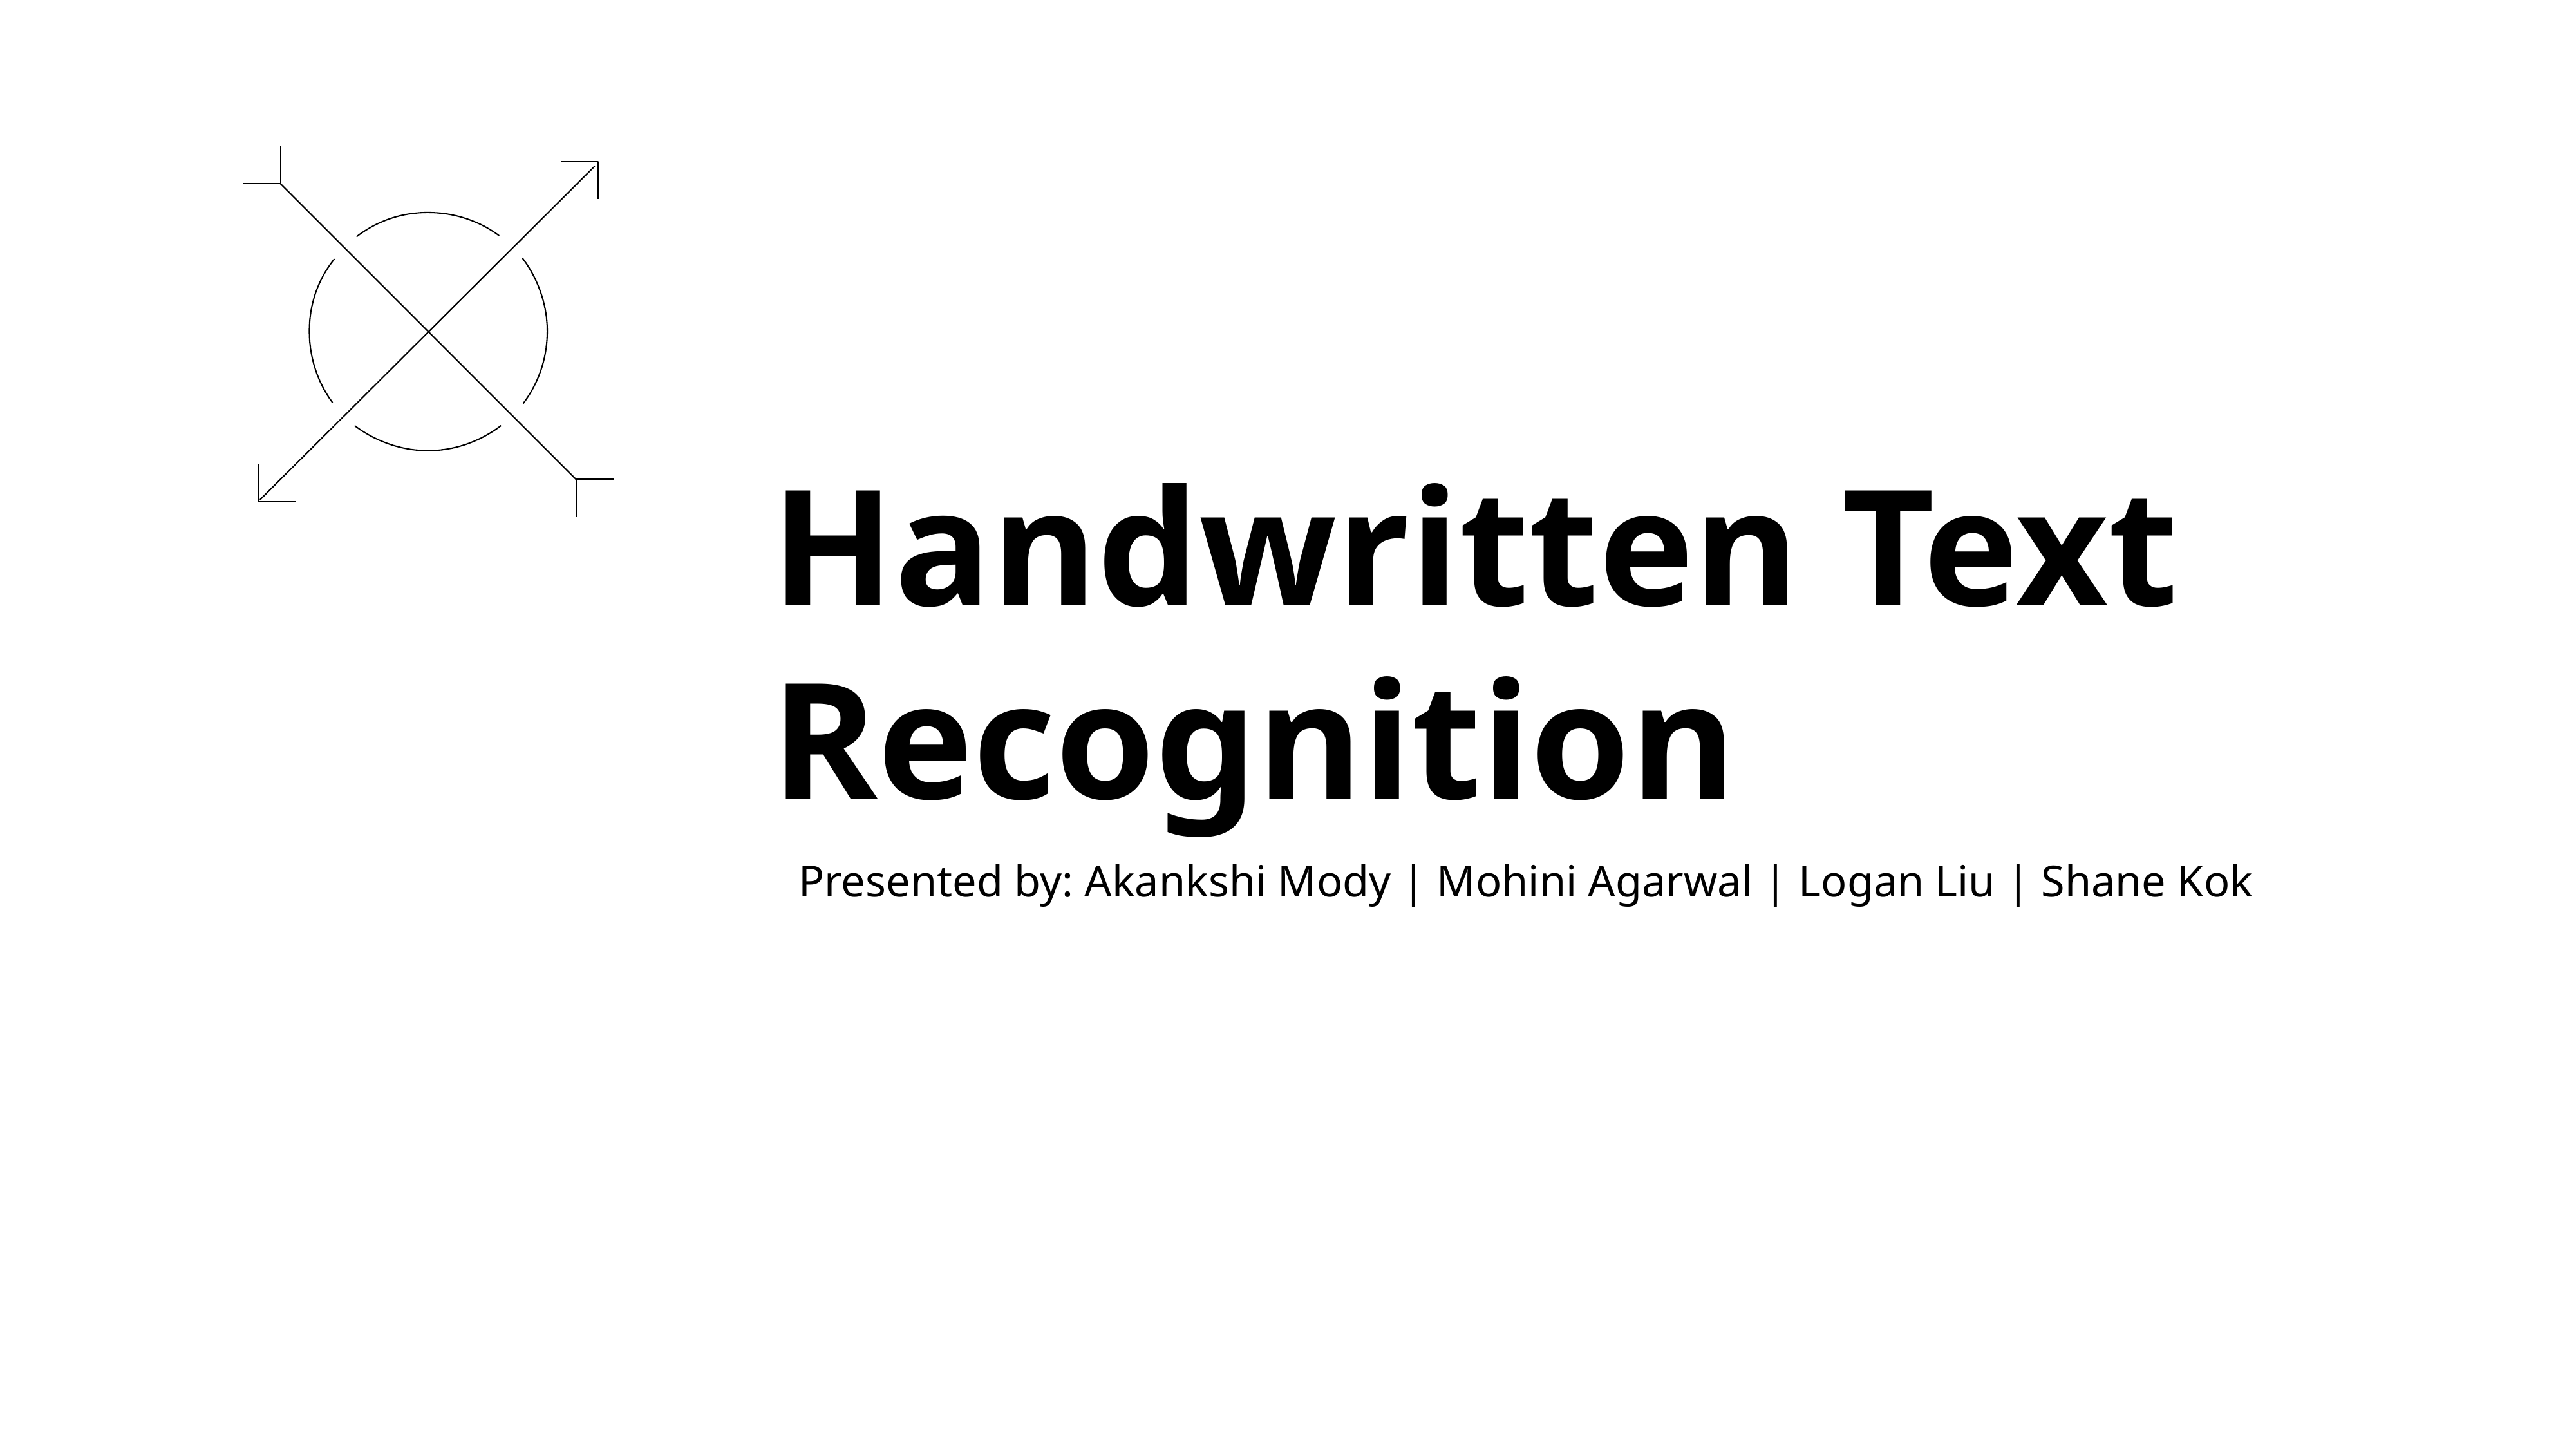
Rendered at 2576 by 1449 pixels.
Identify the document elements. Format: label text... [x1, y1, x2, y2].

text_box Handwritten Text Recognition [746, 463, 2324, 813]
text_box Presented by: Akankshi Mody | Mohini Agarwal | Logan Liu | Shane Kok [773, 858, 2432, 950]
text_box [242, 146, 614, 518]
